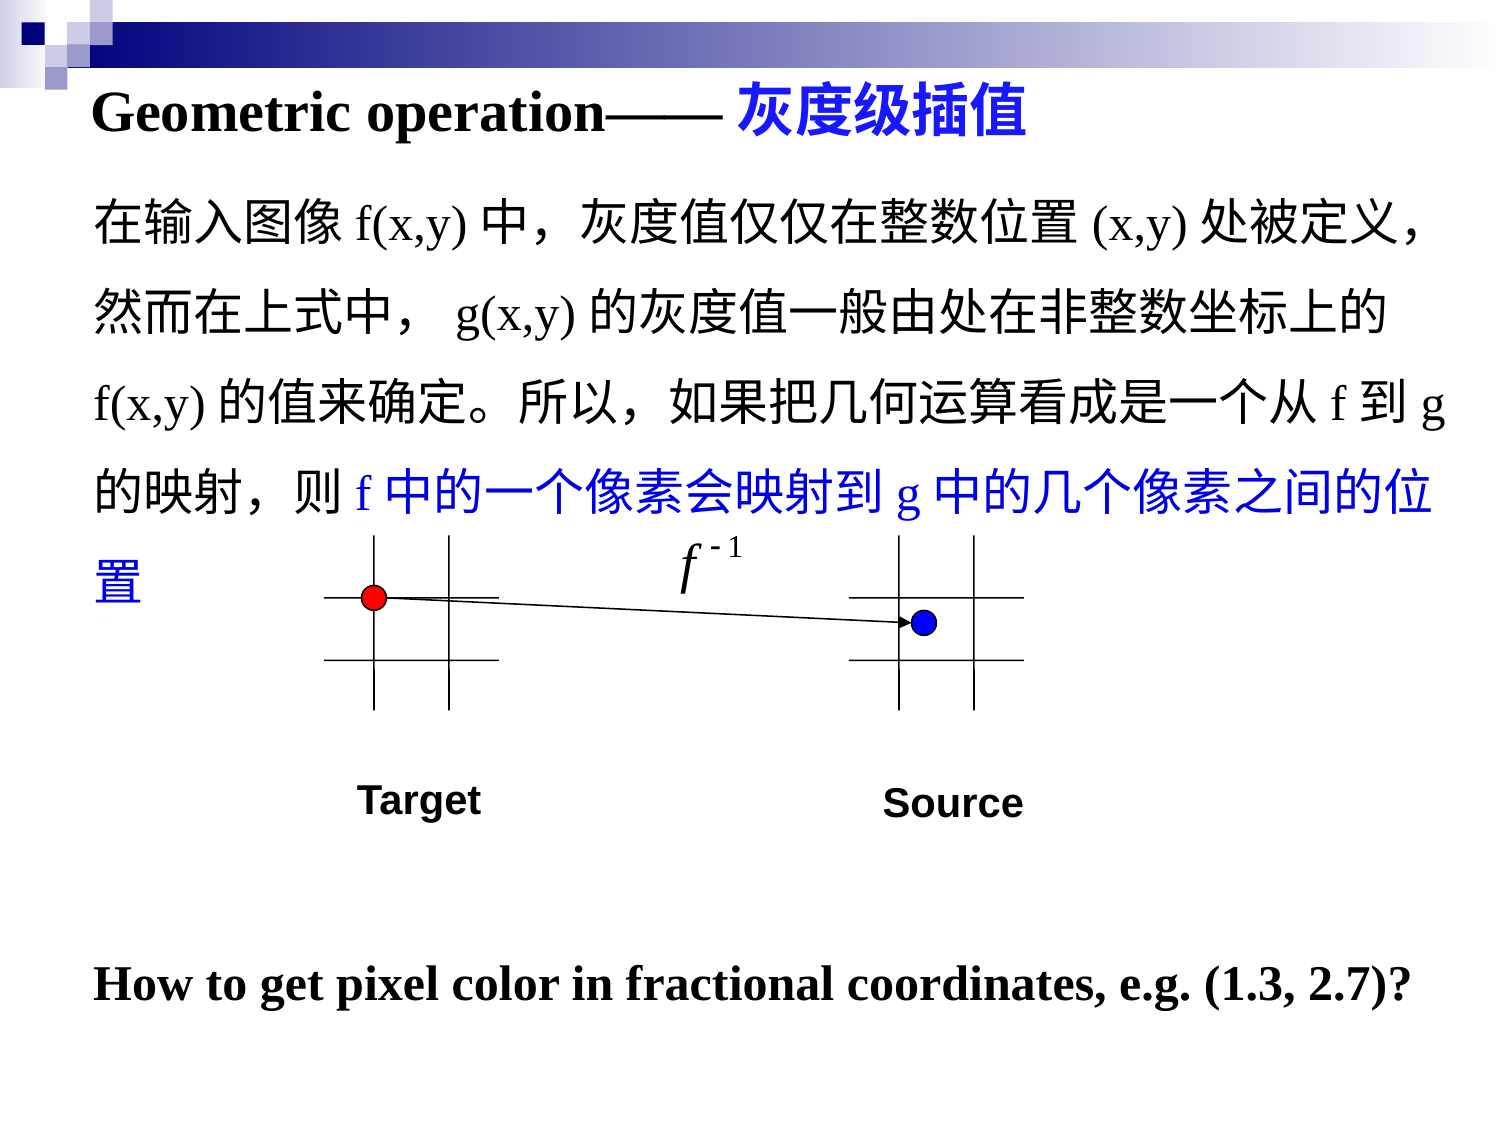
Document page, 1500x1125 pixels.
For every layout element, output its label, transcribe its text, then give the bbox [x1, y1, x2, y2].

list 在输入图像f(x,y)中，灰度值仅仅在整数位置(x,y)处被定义，然而在上式中，g(x,y)的灰度值一般由处在非整数坐标上的f(x,y)的值来确定。所以，如果把几何运算看成是一个从f到g的映射，则f中的一个像素会映射到g中的几个像素之间的位置 How to get pixel color in fractional coordinates, e.g. (1.3, 2.7)? [78, 153, 1484, 1032]
text_box [361, 585, 387, 611]
text_box [701, 613, 912, 629]
text_box Source [867, 768, 1040, 833]
title Geometric operation——灰度级插值 [75, 28, 1442, 188]
text_box [911, 610, 937, 636]
text_box Target [342, 765, 497, 830]
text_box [661, 522, 750, 606]
